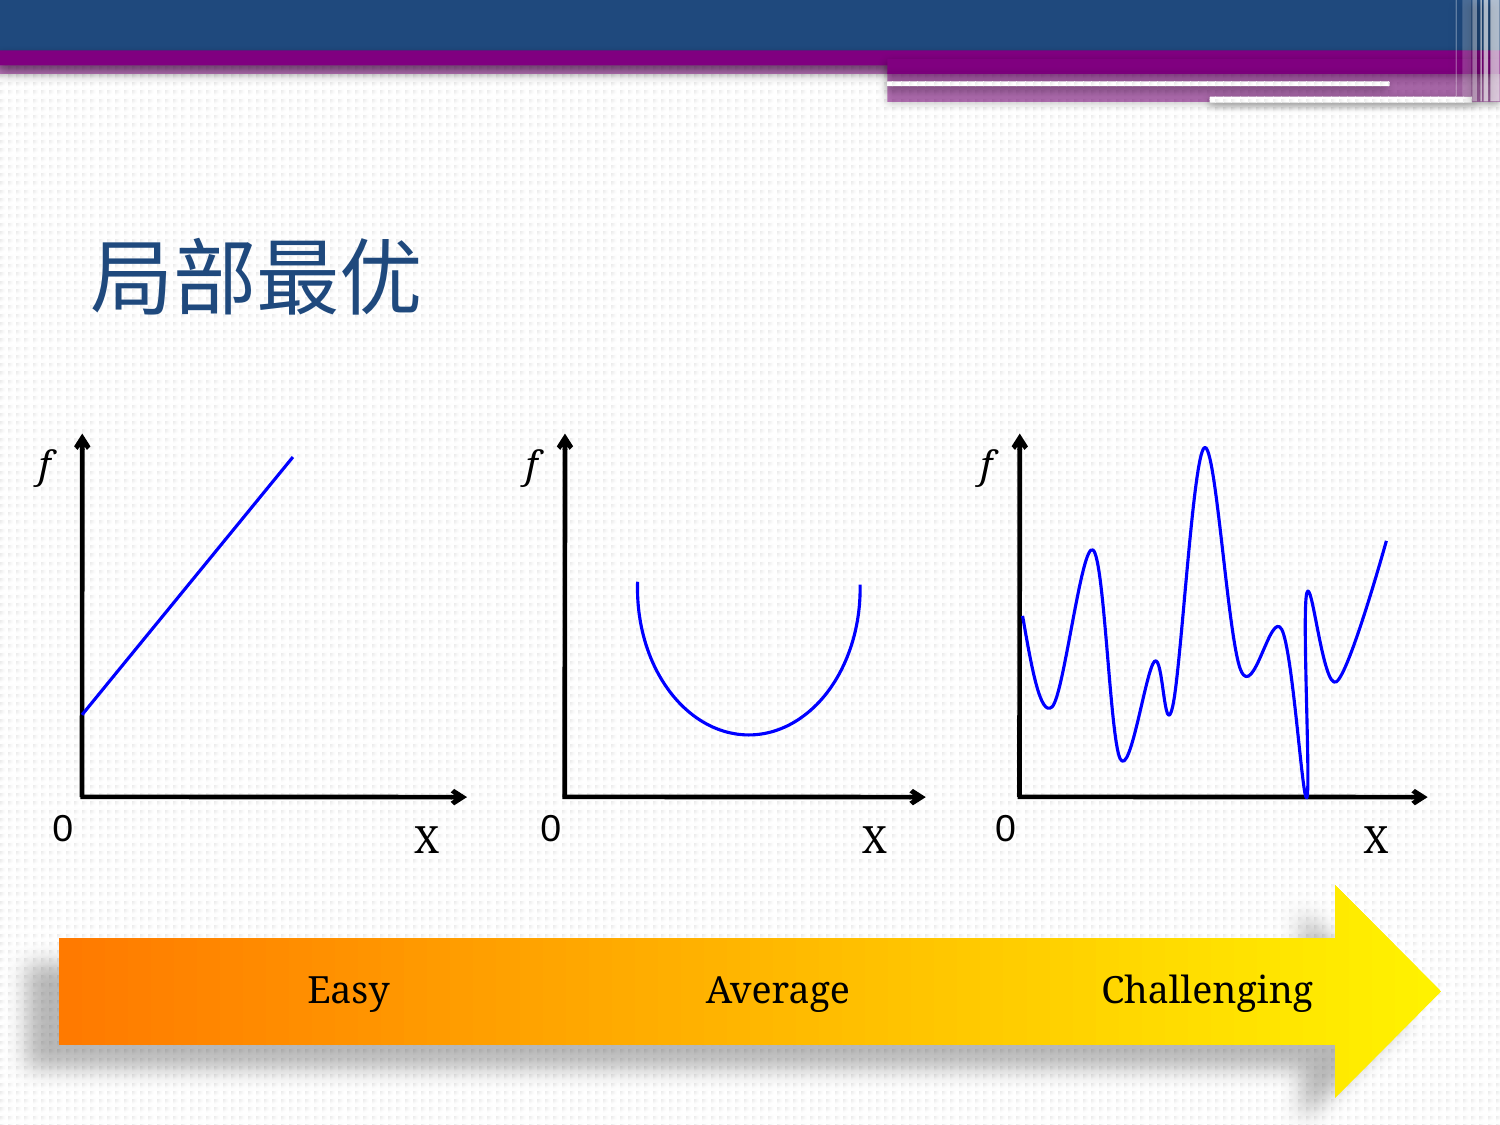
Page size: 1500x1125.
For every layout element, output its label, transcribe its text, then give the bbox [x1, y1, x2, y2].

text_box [58, 881, 1442, 1102]
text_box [964, 433, 1428, 870]
slide_number [1340, 0, 1466, 61]
title 局部最优 [74, 187, 1426, 363]
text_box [23, 433, 468, 870]
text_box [510, 433, 927, 870]
